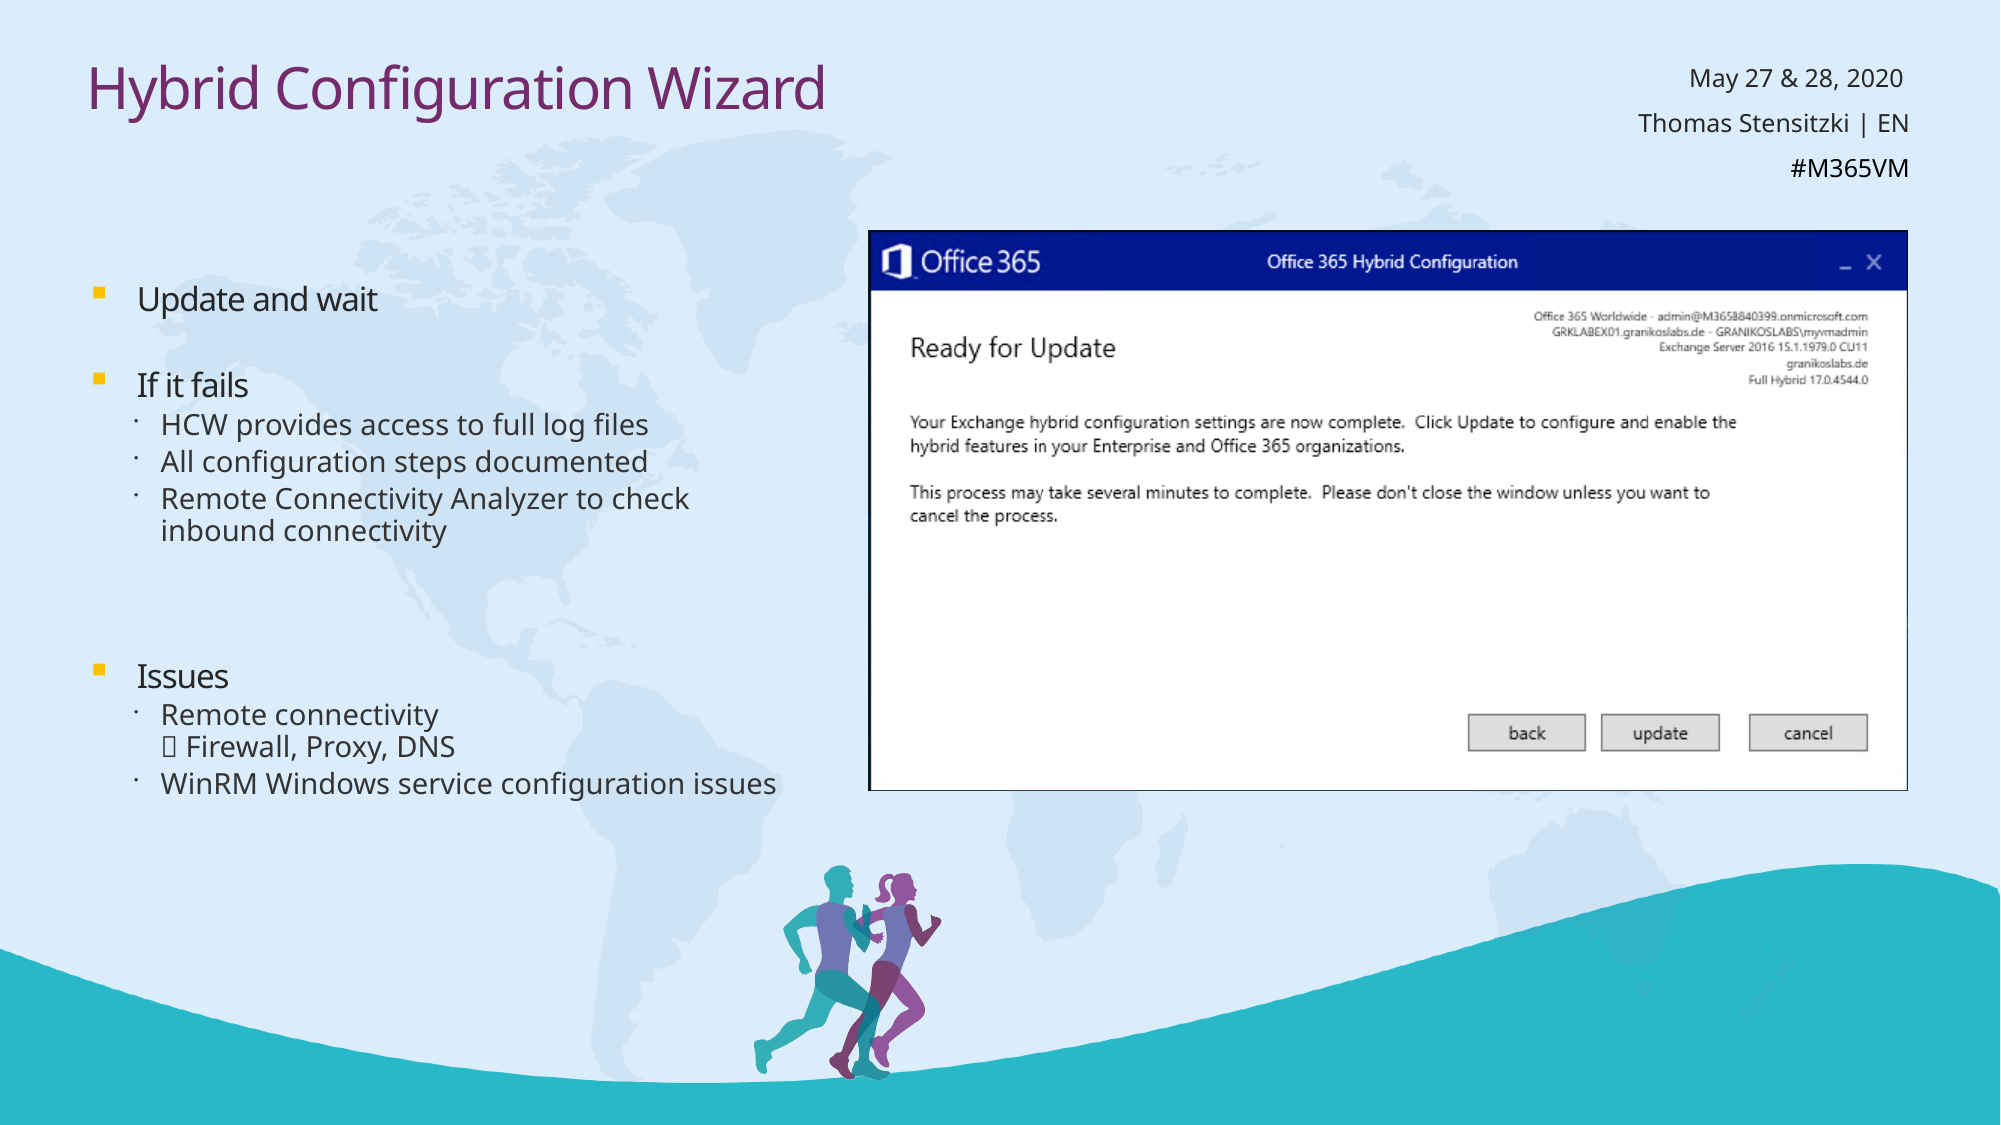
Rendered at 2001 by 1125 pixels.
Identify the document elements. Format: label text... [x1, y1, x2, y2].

list Update and wait If it fails HCW provides access to full log files All configuration steps documented Remote Connectivity Analyzer to check inbound connectivity Issues Remote connectivity  Firewall, Proxy, DNS WinRM Windows service configuration issues [75, 230, 812, 869]
title Hybrid Configuration Wizard [71, 37, 1538, 144]
picture [0, 0, 2001, 1125]
